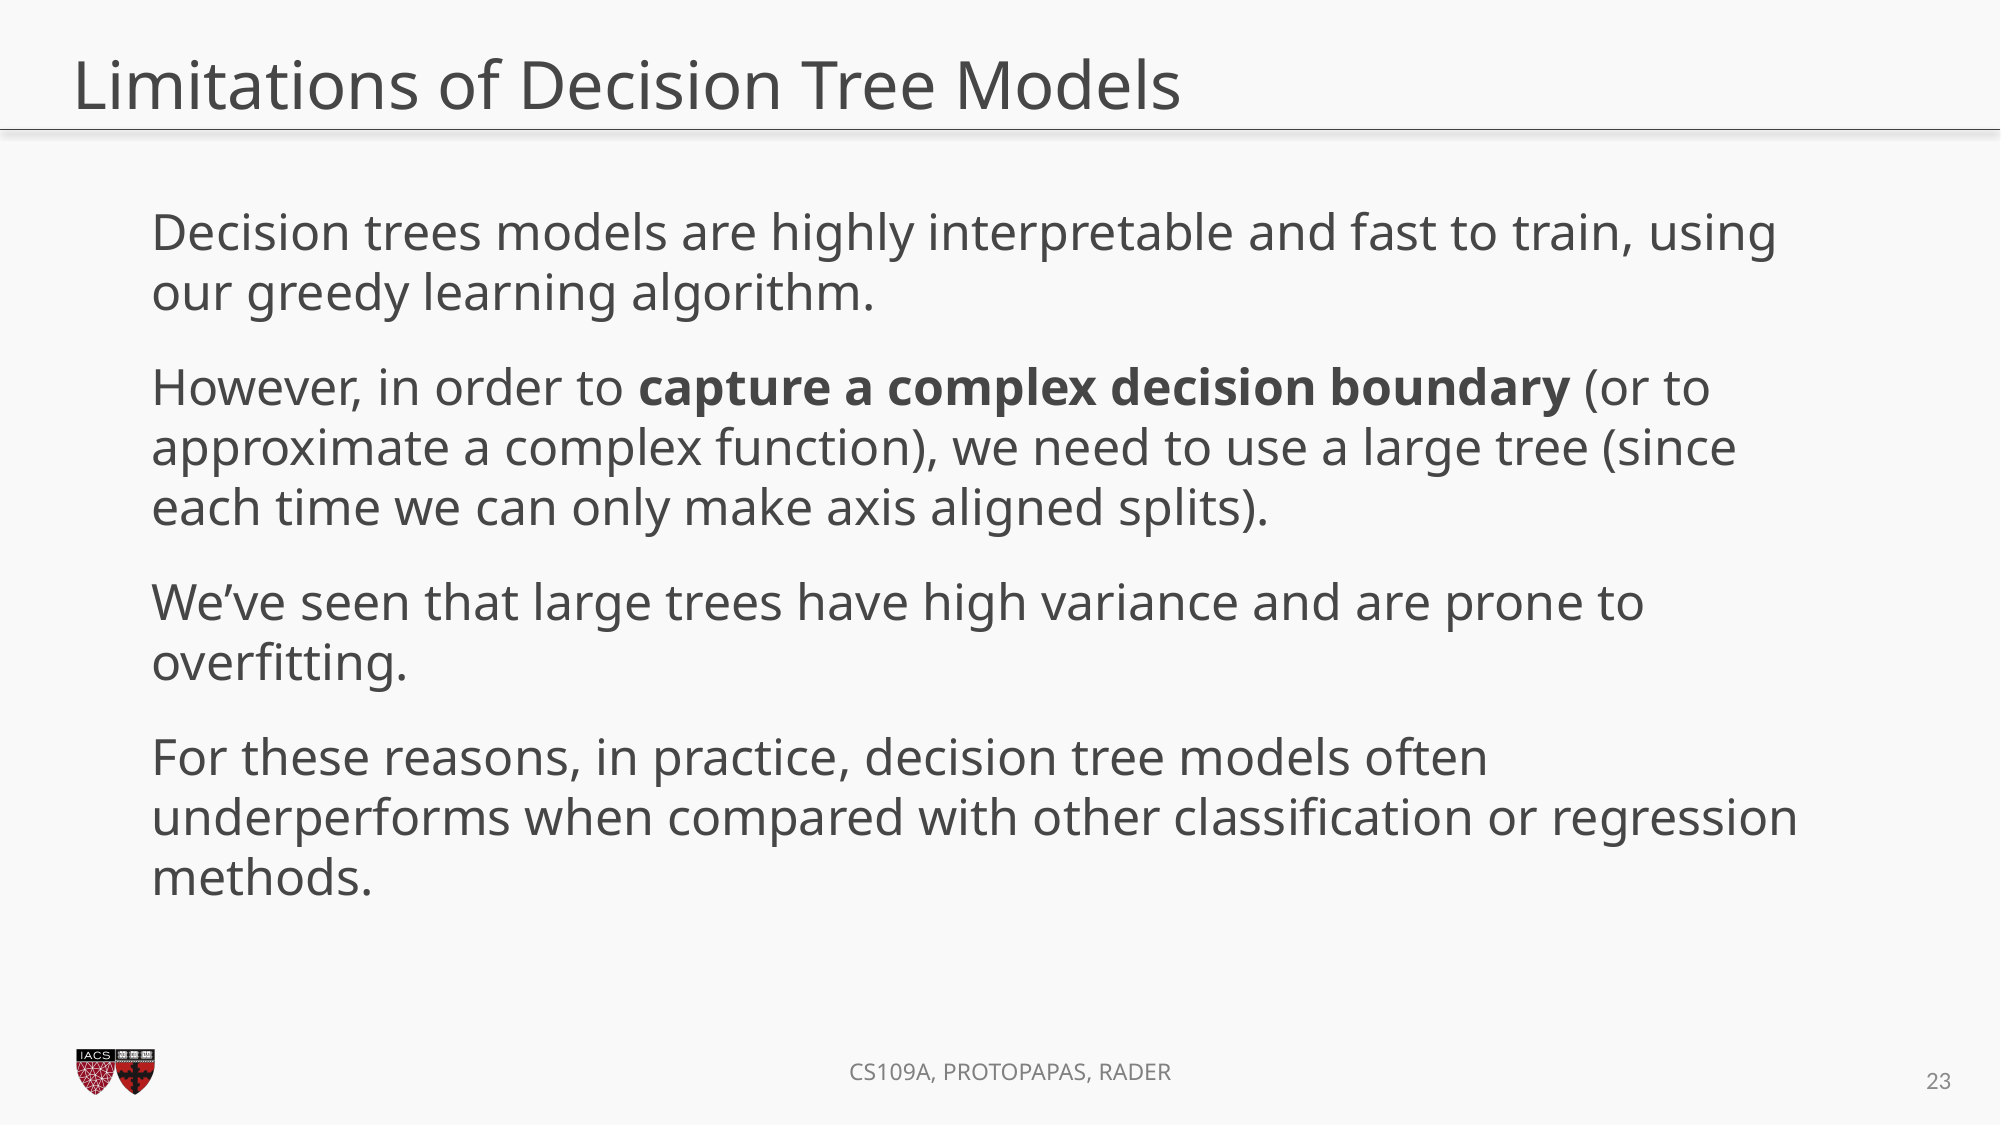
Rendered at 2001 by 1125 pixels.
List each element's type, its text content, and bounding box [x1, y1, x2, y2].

slide_number 23 [1500, 1050, 1967, 1110]
title Limitations of Decision Tree Models [57, 35, 1943, 162]
picture [75, 1049, 155, 1095]
list Decision trees models are highly interpretable and fast to train, using our greedy learning algorithm. However, in order to capture a complex decision boundary (or to approximate a complex function), we need to use a large tree (since each time we can only make axis aligned splits). We’ve seen that large trees have high variance and are prone to overfitting. For these reasons, in practice, decision tree models often underperforms when compared with other classification or regression methods. [136, 193, 1831, 540]
